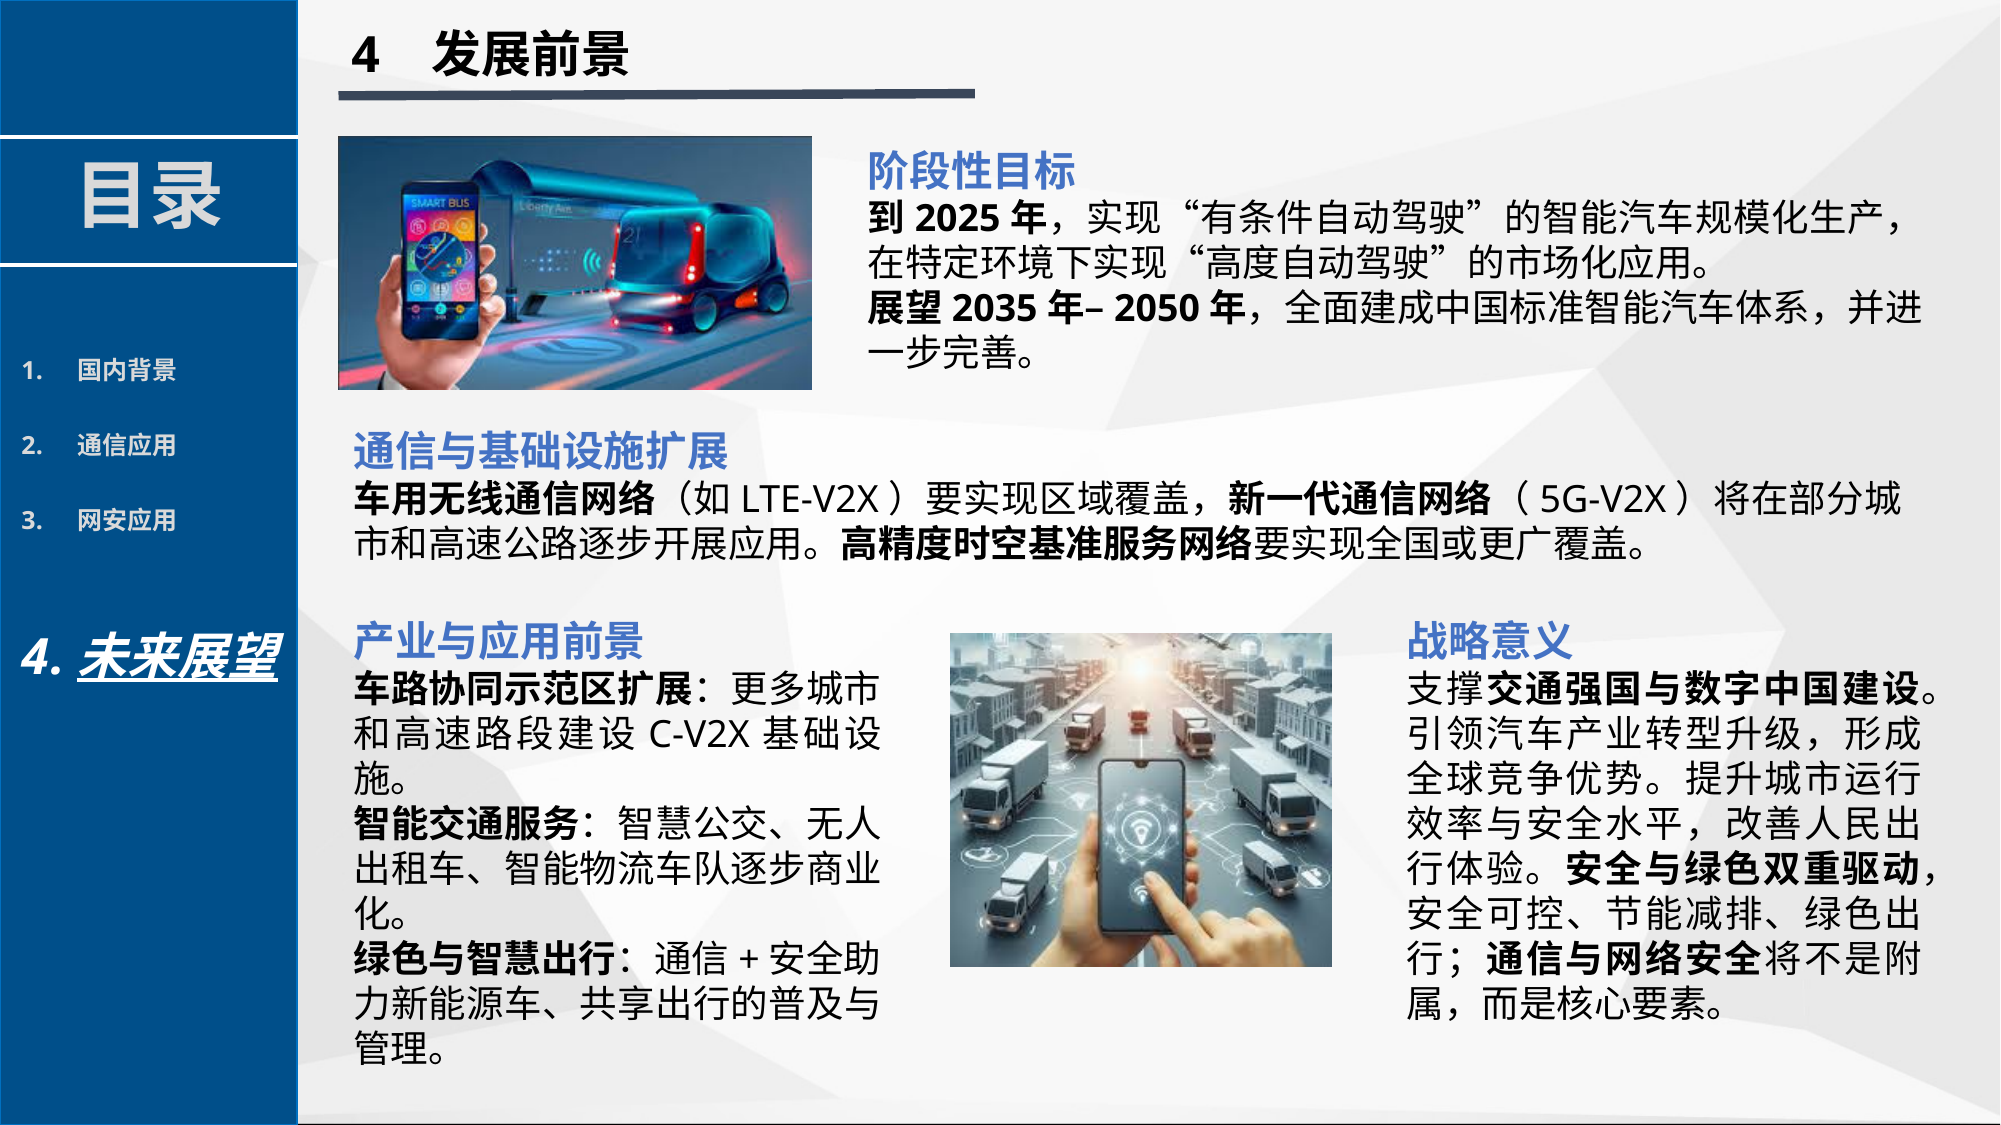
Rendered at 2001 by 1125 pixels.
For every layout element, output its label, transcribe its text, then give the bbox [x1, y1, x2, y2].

text_box [0, 265, 298, 1125]
text_box 产业与应用前景 车路协同示范区扩展：更多城市和高速路段建设C-V2X基础设施。 智能交通服务：智慧公交、无人出租车、智能物流车队逐步商业化。 绿色与智慧出行：通信+安全助力新能源车、共享出行的普及与管理。 [338, 607, 897, 1078]
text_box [0, 136, 298, 265]
picture [298, 0, 2001, 1125]
text_box 阶段性目标 到2025年，实现“有条件自动驾驶”的智能汽车规模化生产，在特定环境下实现“高度自动驾驶”的市场化应用。 展望2035年–2050年，全面建成中国标准智能汽车体系，并进一步完善。 [852, 137, 1938, 382]
text_box 4 发展前景 [336, 15, 646, 91]
text_box 国内背景 通信应用 网安应用 未来展望 [6, 302, 298, 692]
text_box [0, 0, 298, 135]
text_box 通信与基础设施扩展 车用无线通信网络（如LTE-V2X）要实现区域覆盖，新一代通信网络（5G-V2X）将在部分城市和高速公路逐步开展应用。高精度时空基准服务网络要实现全国或更广覆盖。 [338, 417, 1917, 573]
text_box 战略意义 支撑交通强国与数字中国建设。引领汽车产业转型升级，形成全球竞争优势。提升城市运行效率与安全水平，改善人民出行体验。安全与绿色双重驱动，安全可控、节能减排、绿色出行；通信与网络安全将不是附属，而是核心要素。 [1392, 607, 1937, 1033]
